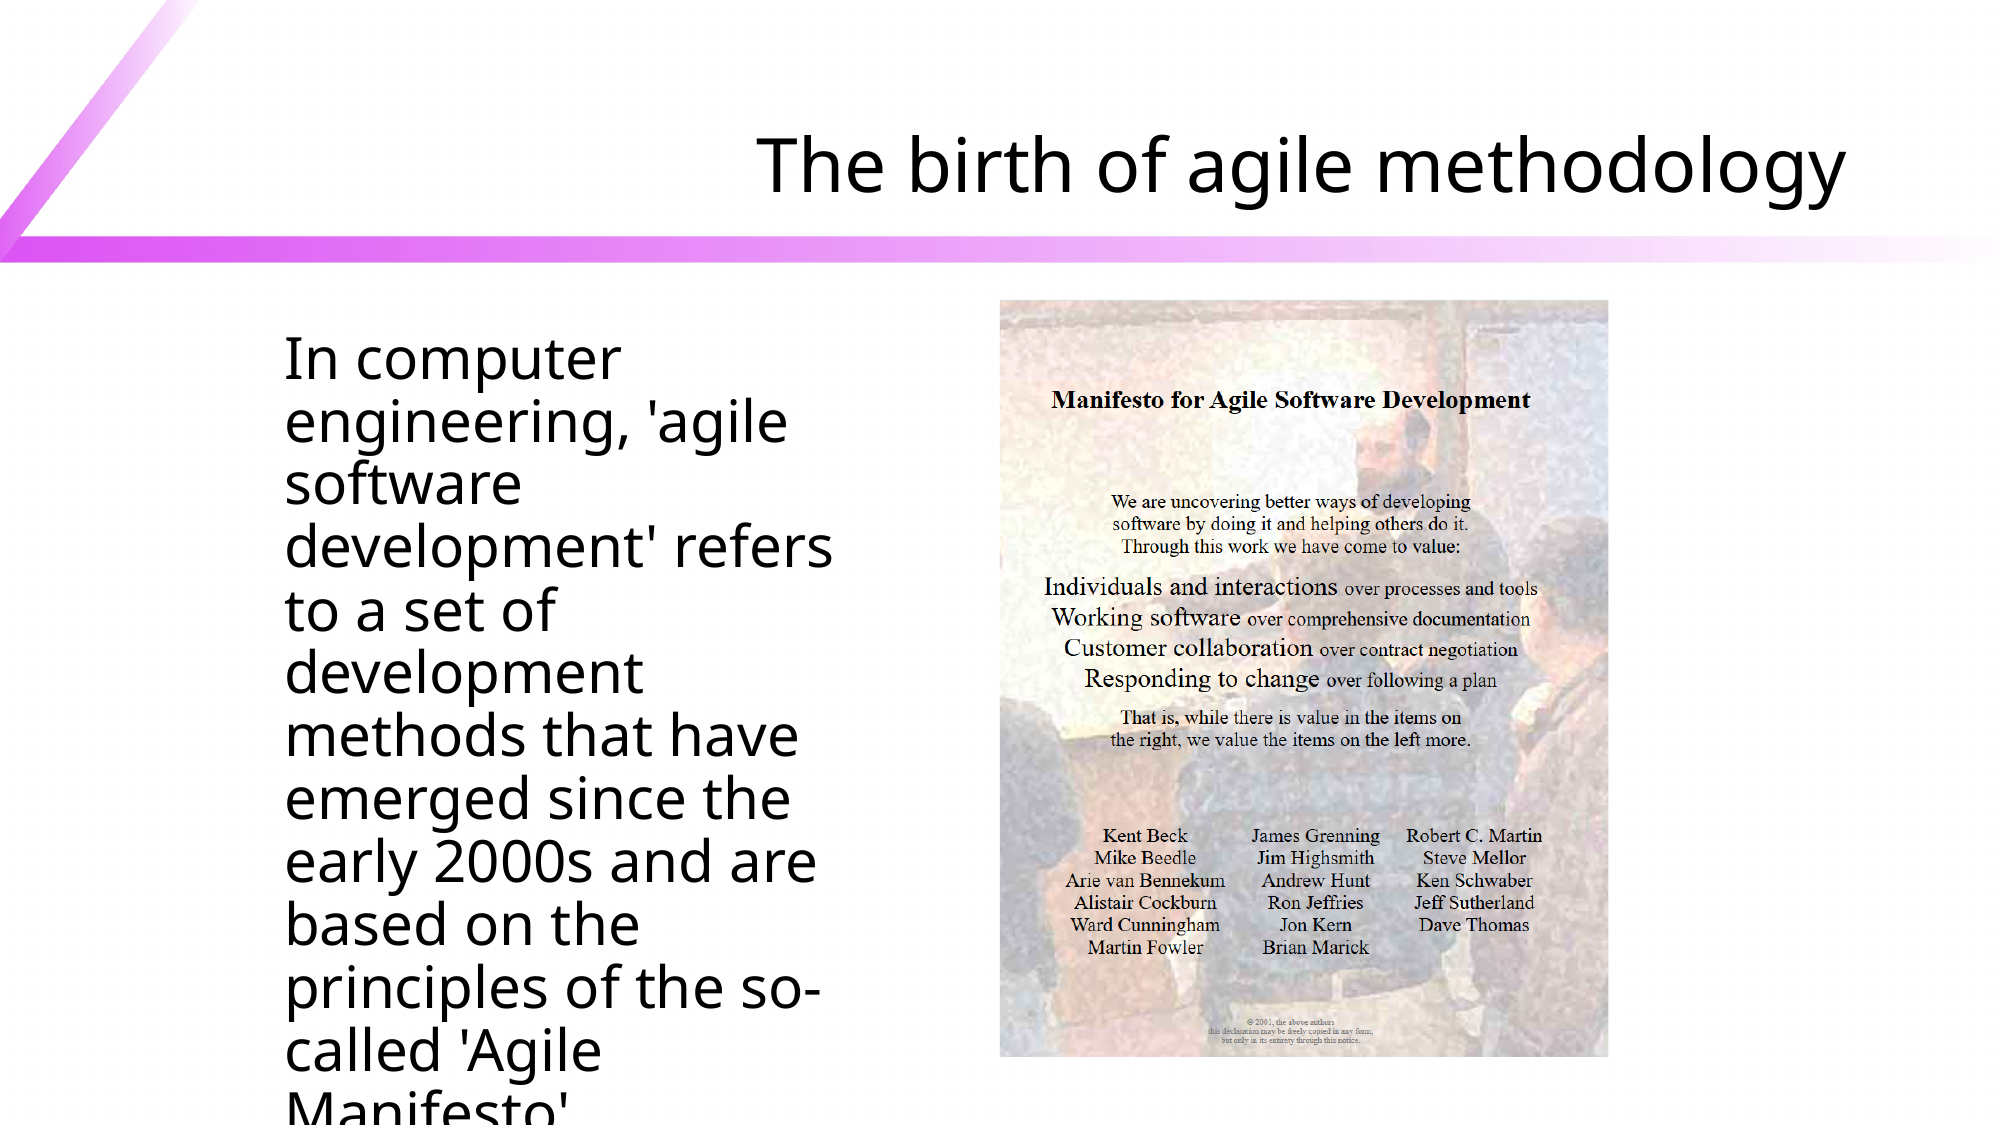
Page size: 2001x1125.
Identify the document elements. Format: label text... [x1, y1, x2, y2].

title The birth of agile methodology [137, 59, 1863, 278]
list In computer engineering, 'agile software development' refers to a set of development methods that have emerged since the early 2000s and are based on the principles of the so-called 'Agile Manifesto'. [269, 321, 900, 1036]
picture [0, 0, 2000, 1125]
